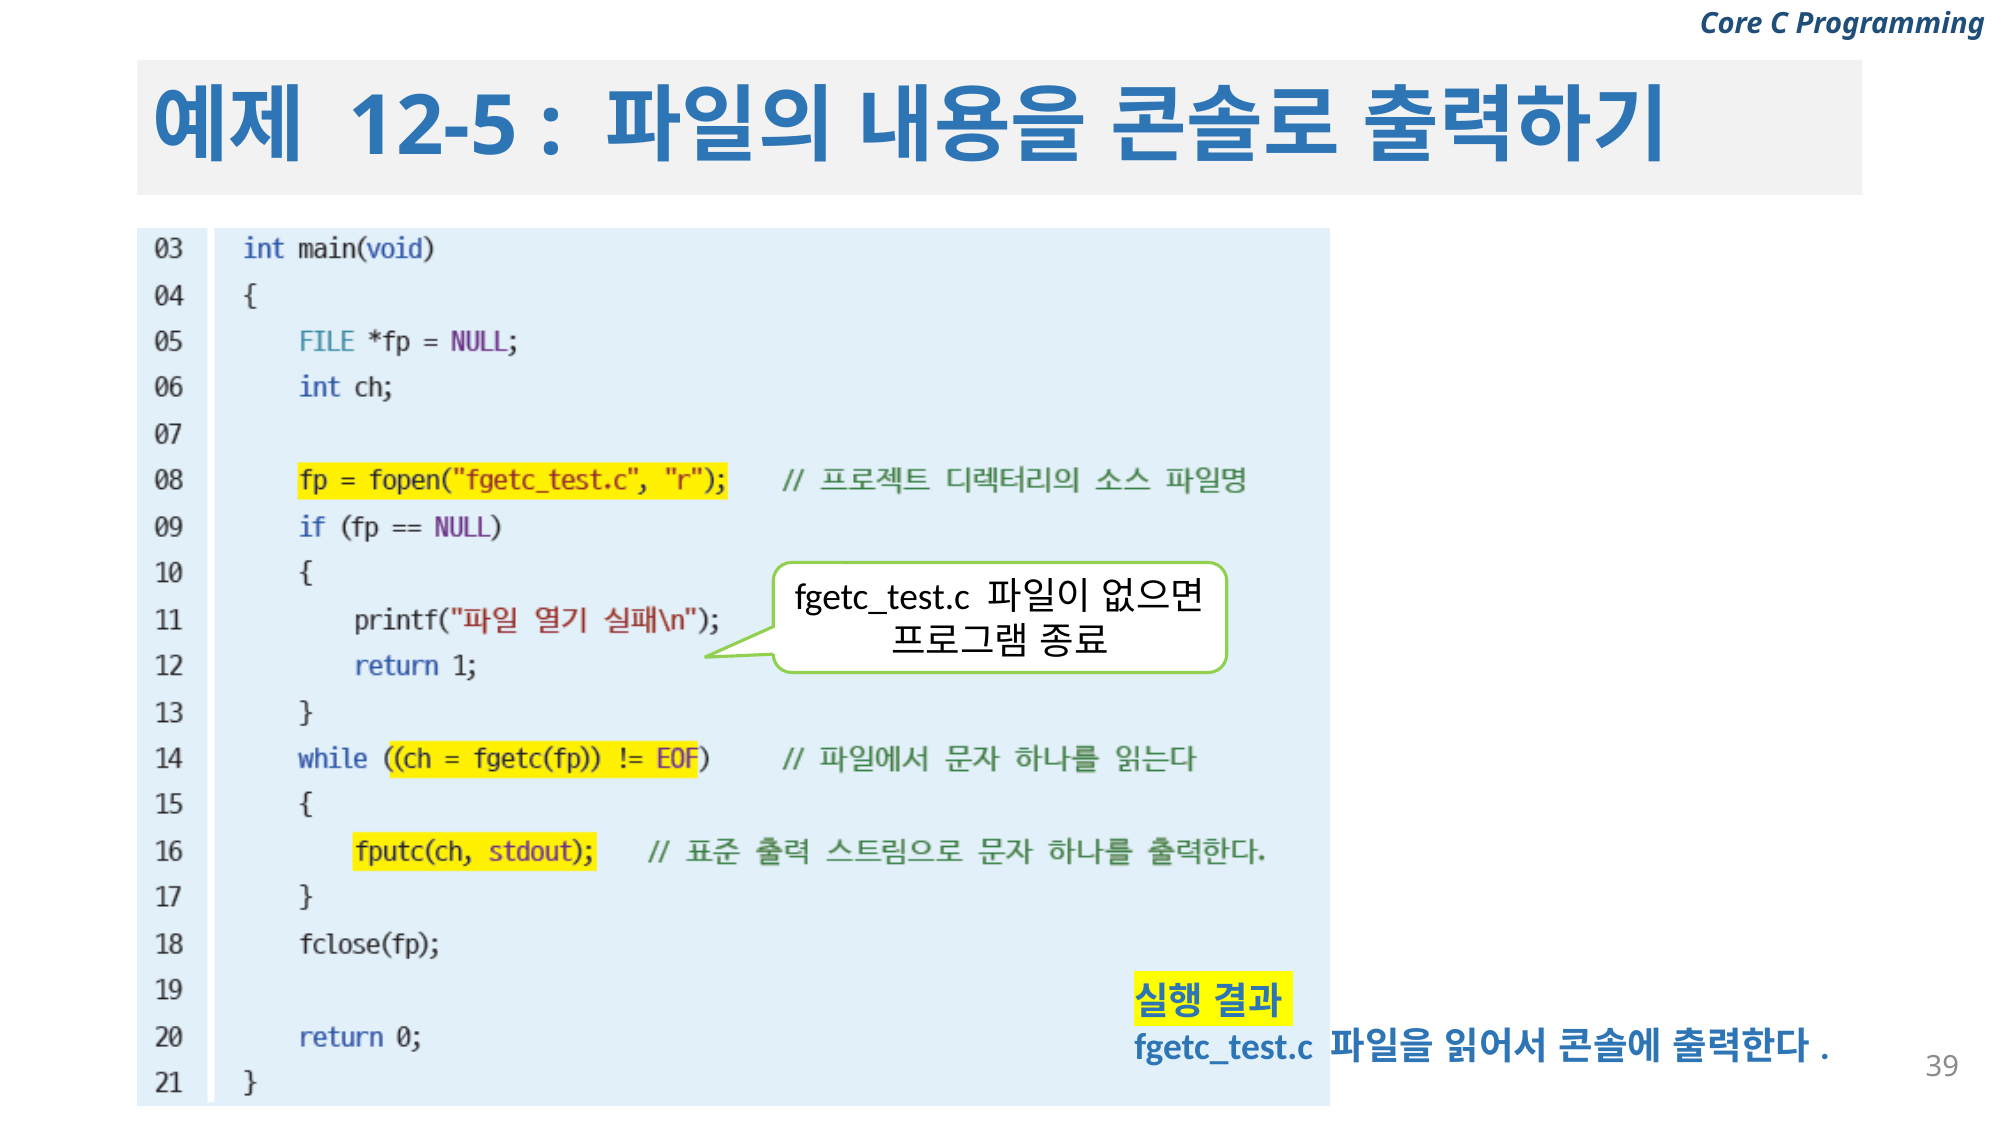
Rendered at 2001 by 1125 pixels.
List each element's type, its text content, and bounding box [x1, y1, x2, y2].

picture [137, 228, 1330, 1106]
text_box 실행 결과 fgetc_test.c 파일을 읽어서 콘솔에 출력한다. [1330, 970, 1863, 1075]
title 예제 12-5 : 파일의 내용을 콘솔로 출력하기 [137, 59, 1863, 195]
slide_number 39 [1850, 1028, 1975, 1107]
